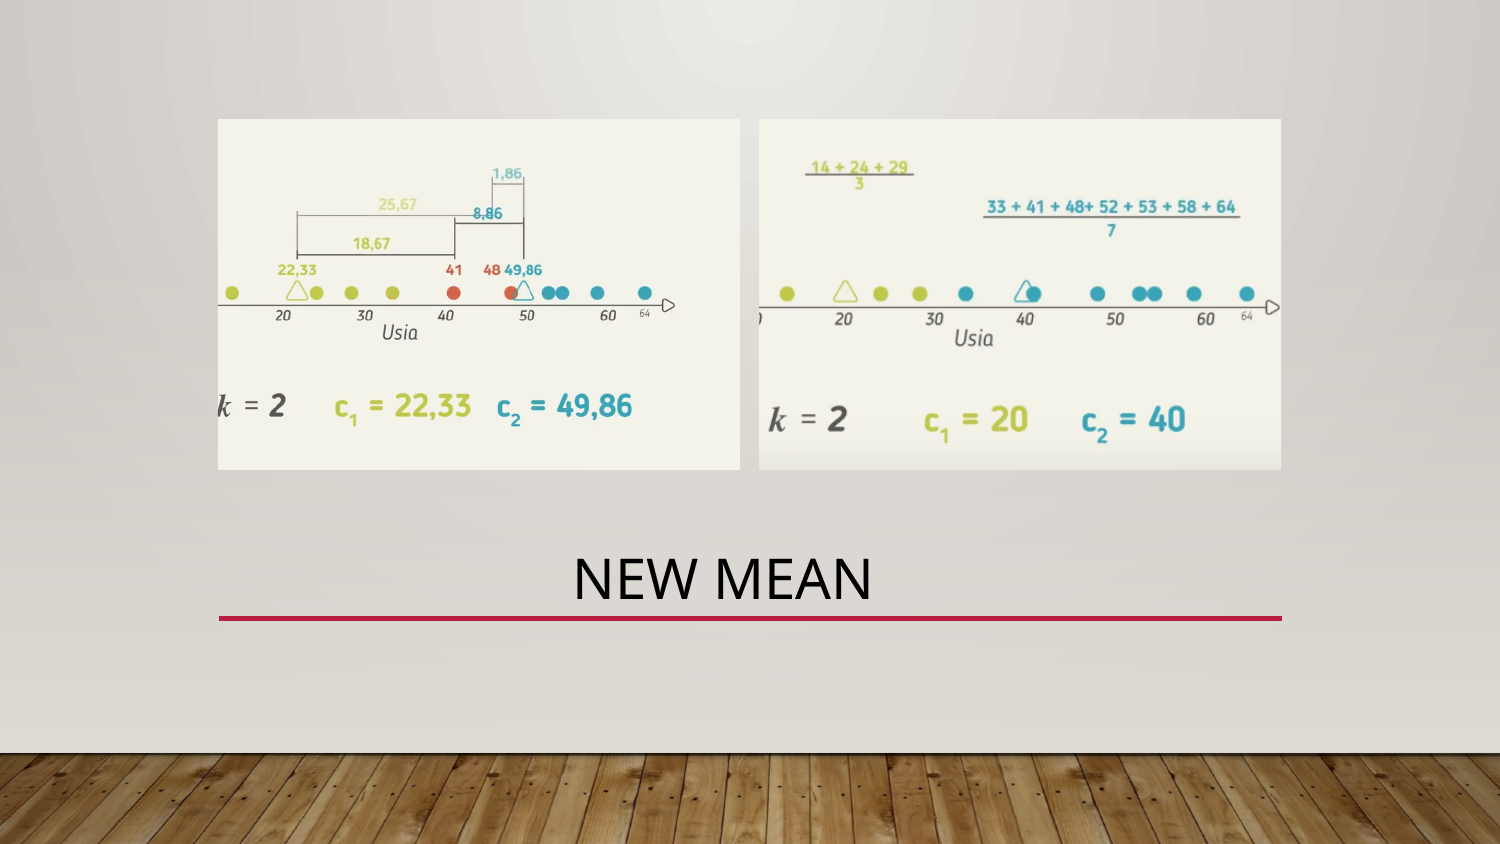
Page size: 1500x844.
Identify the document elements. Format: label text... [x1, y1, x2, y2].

text_box [0, 0, 1500, 247]
text_box [0, 247, 1500, 752]
picture [217, 119, 740, 470]
picture [0, 755, 1500, 844]
title New Mean [557, 542, 1500, 612]
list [758, 119, 1282, 470]
